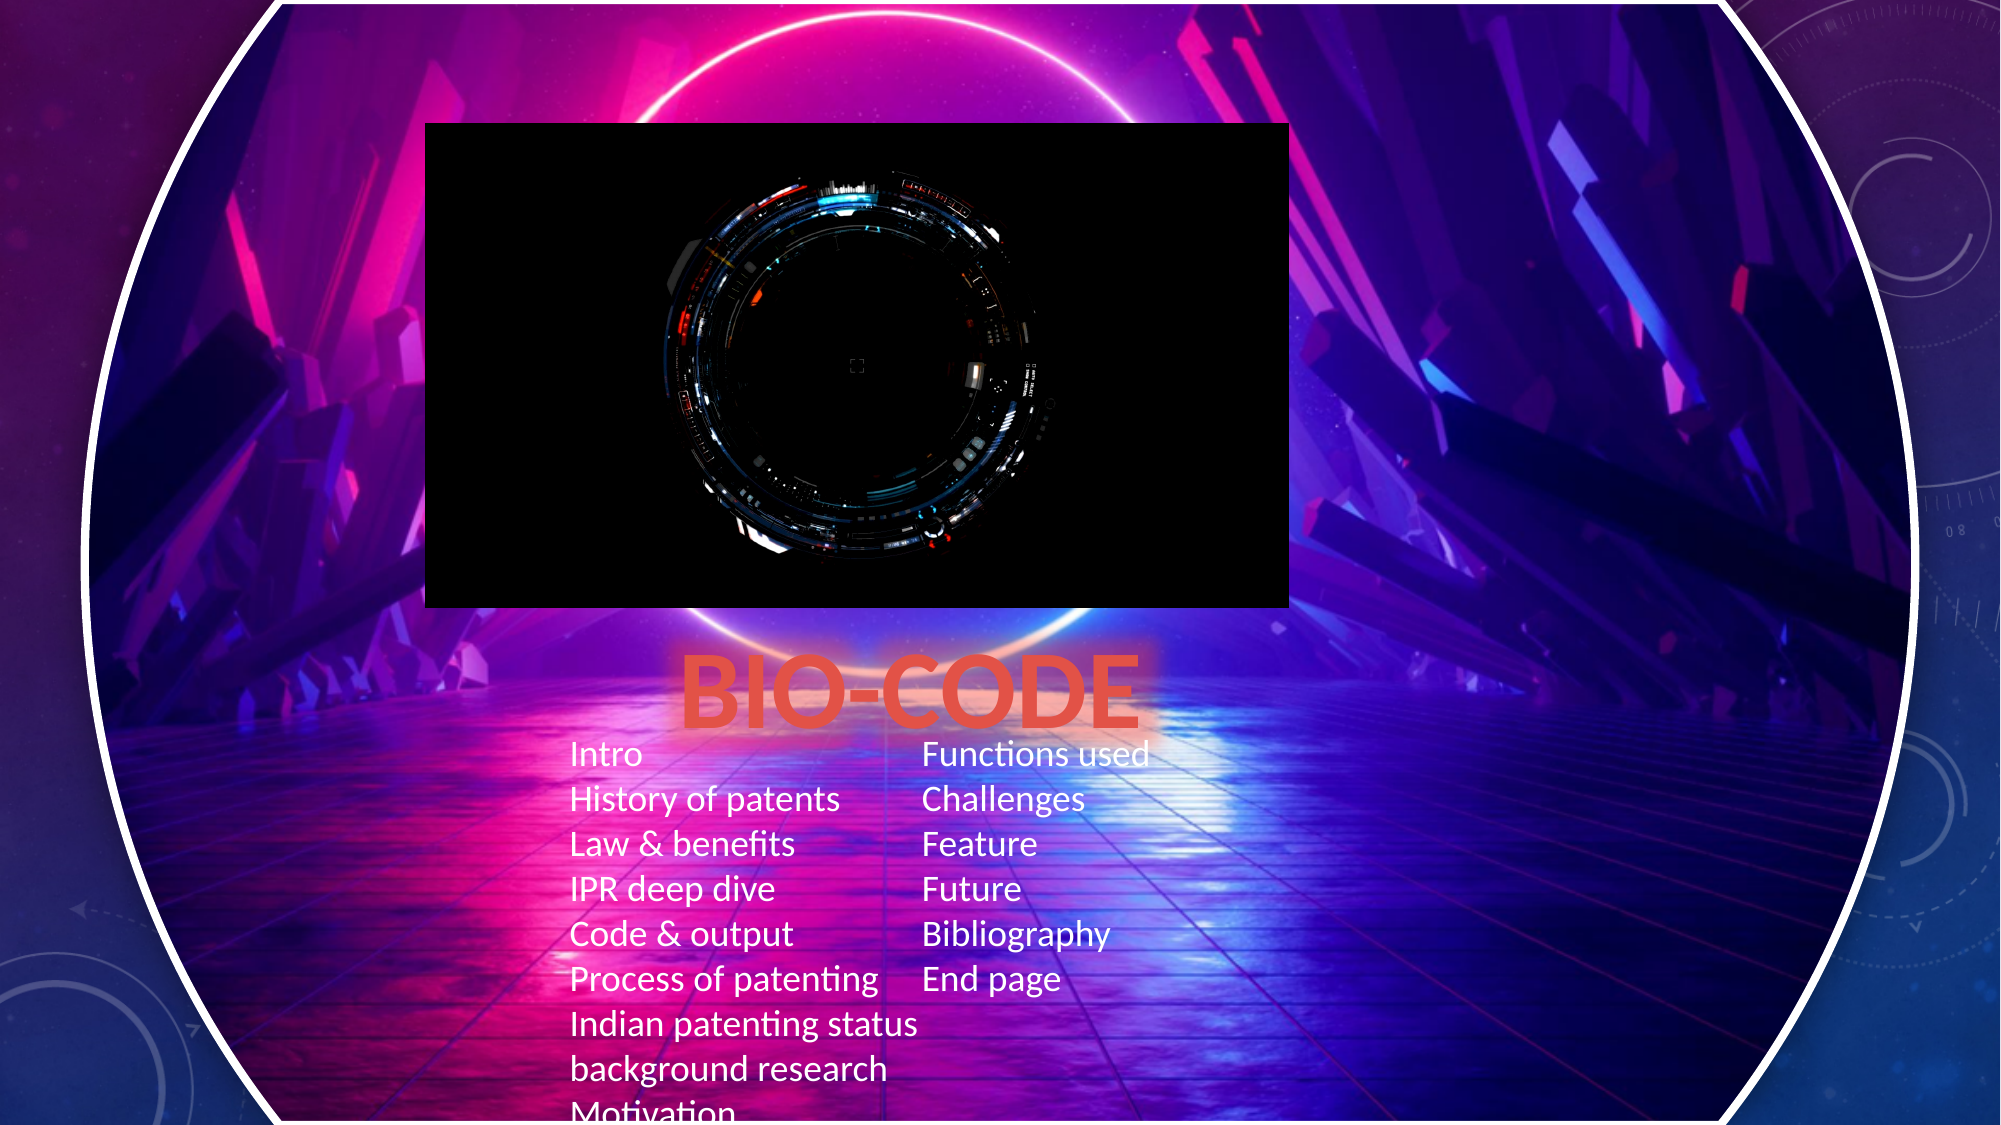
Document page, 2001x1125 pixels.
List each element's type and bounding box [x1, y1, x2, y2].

text_box [424, 122, 1290, 609]
picture [0, 0, 2001, 1125]
